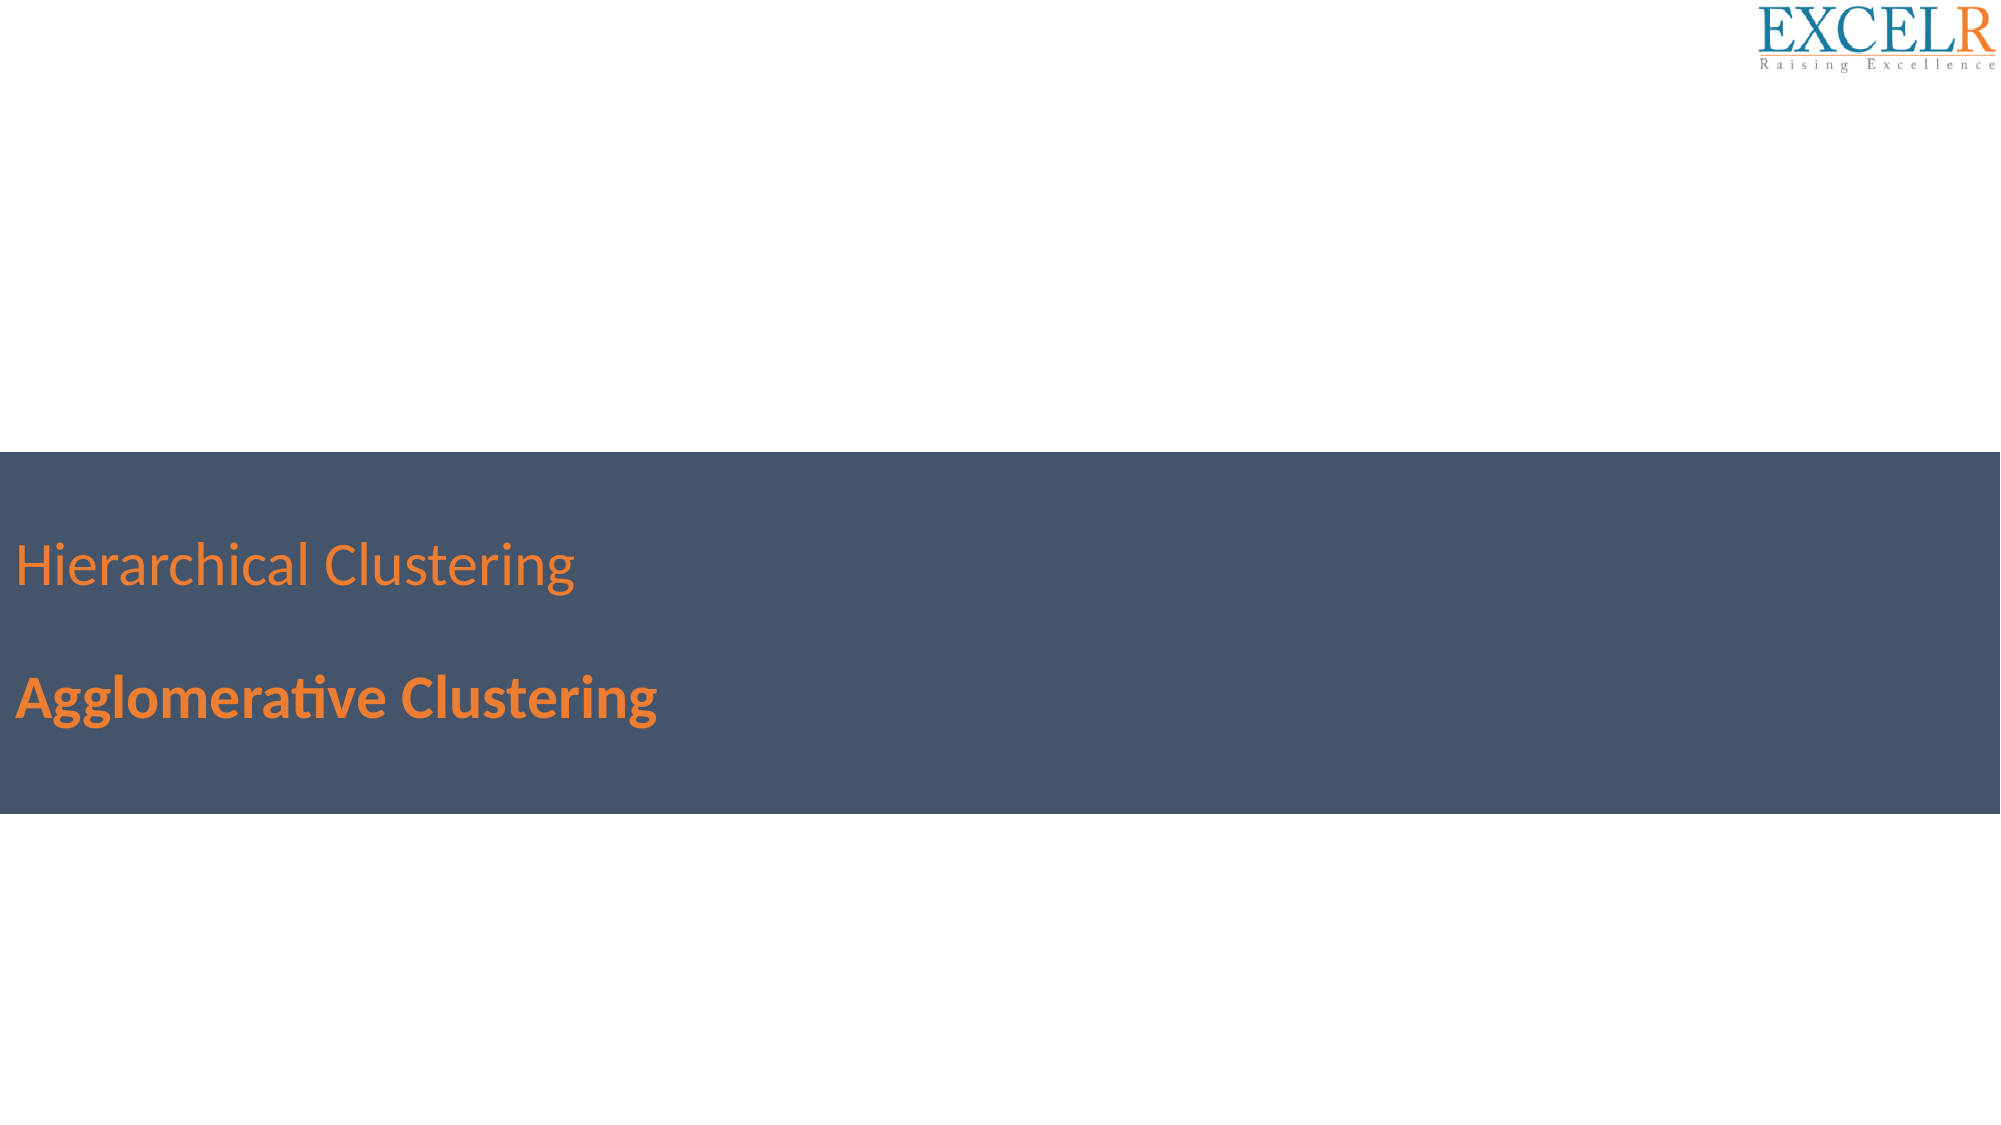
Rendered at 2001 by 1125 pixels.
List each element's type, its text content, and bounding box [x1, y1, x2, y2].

picture [1756, 0, 2000, 78]
title Hierarchical Clustering Agglomerative Clustering [0, 452, 2000, 814]
